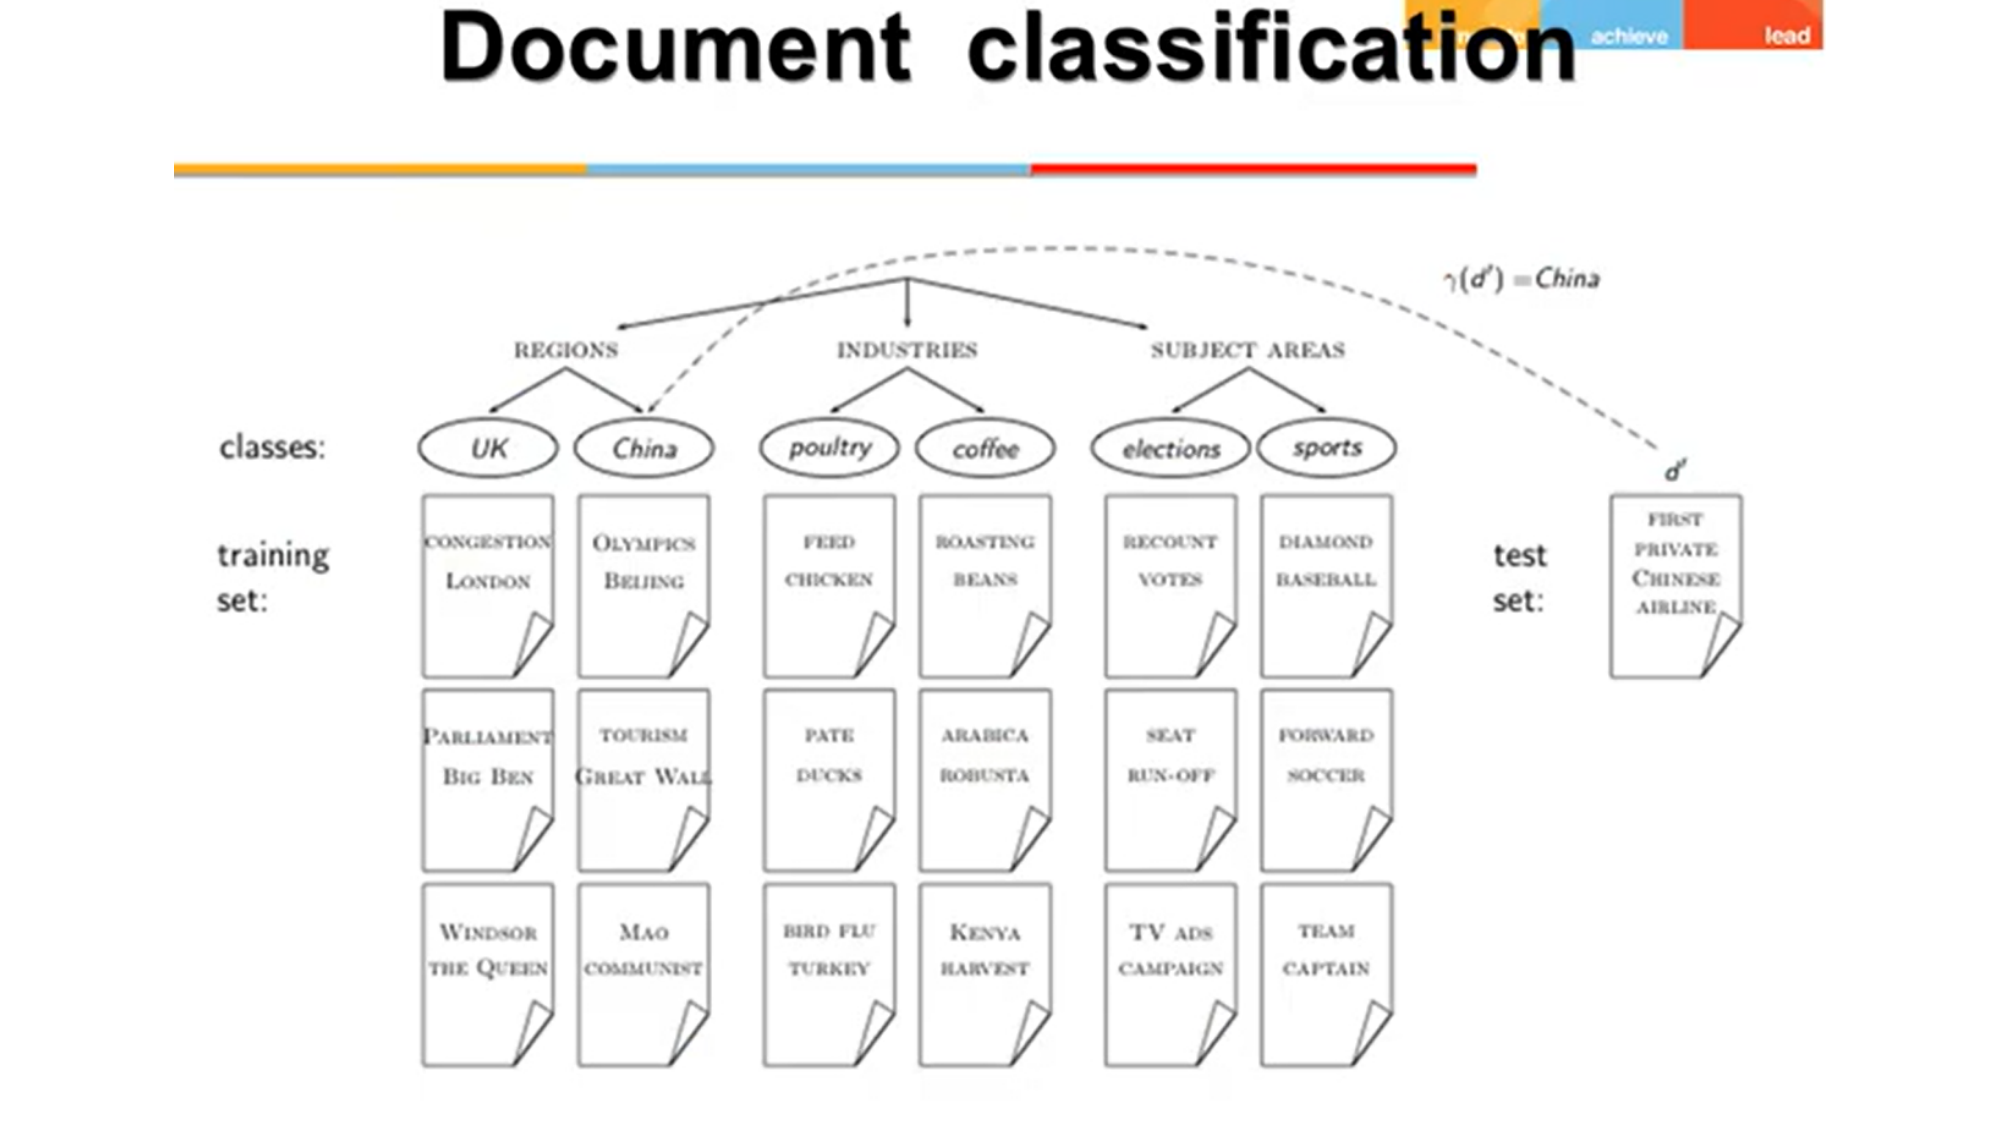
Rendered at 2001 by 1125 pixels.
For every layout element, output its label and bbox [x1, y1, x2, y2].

picture [174, 0, 1826, 1125]
